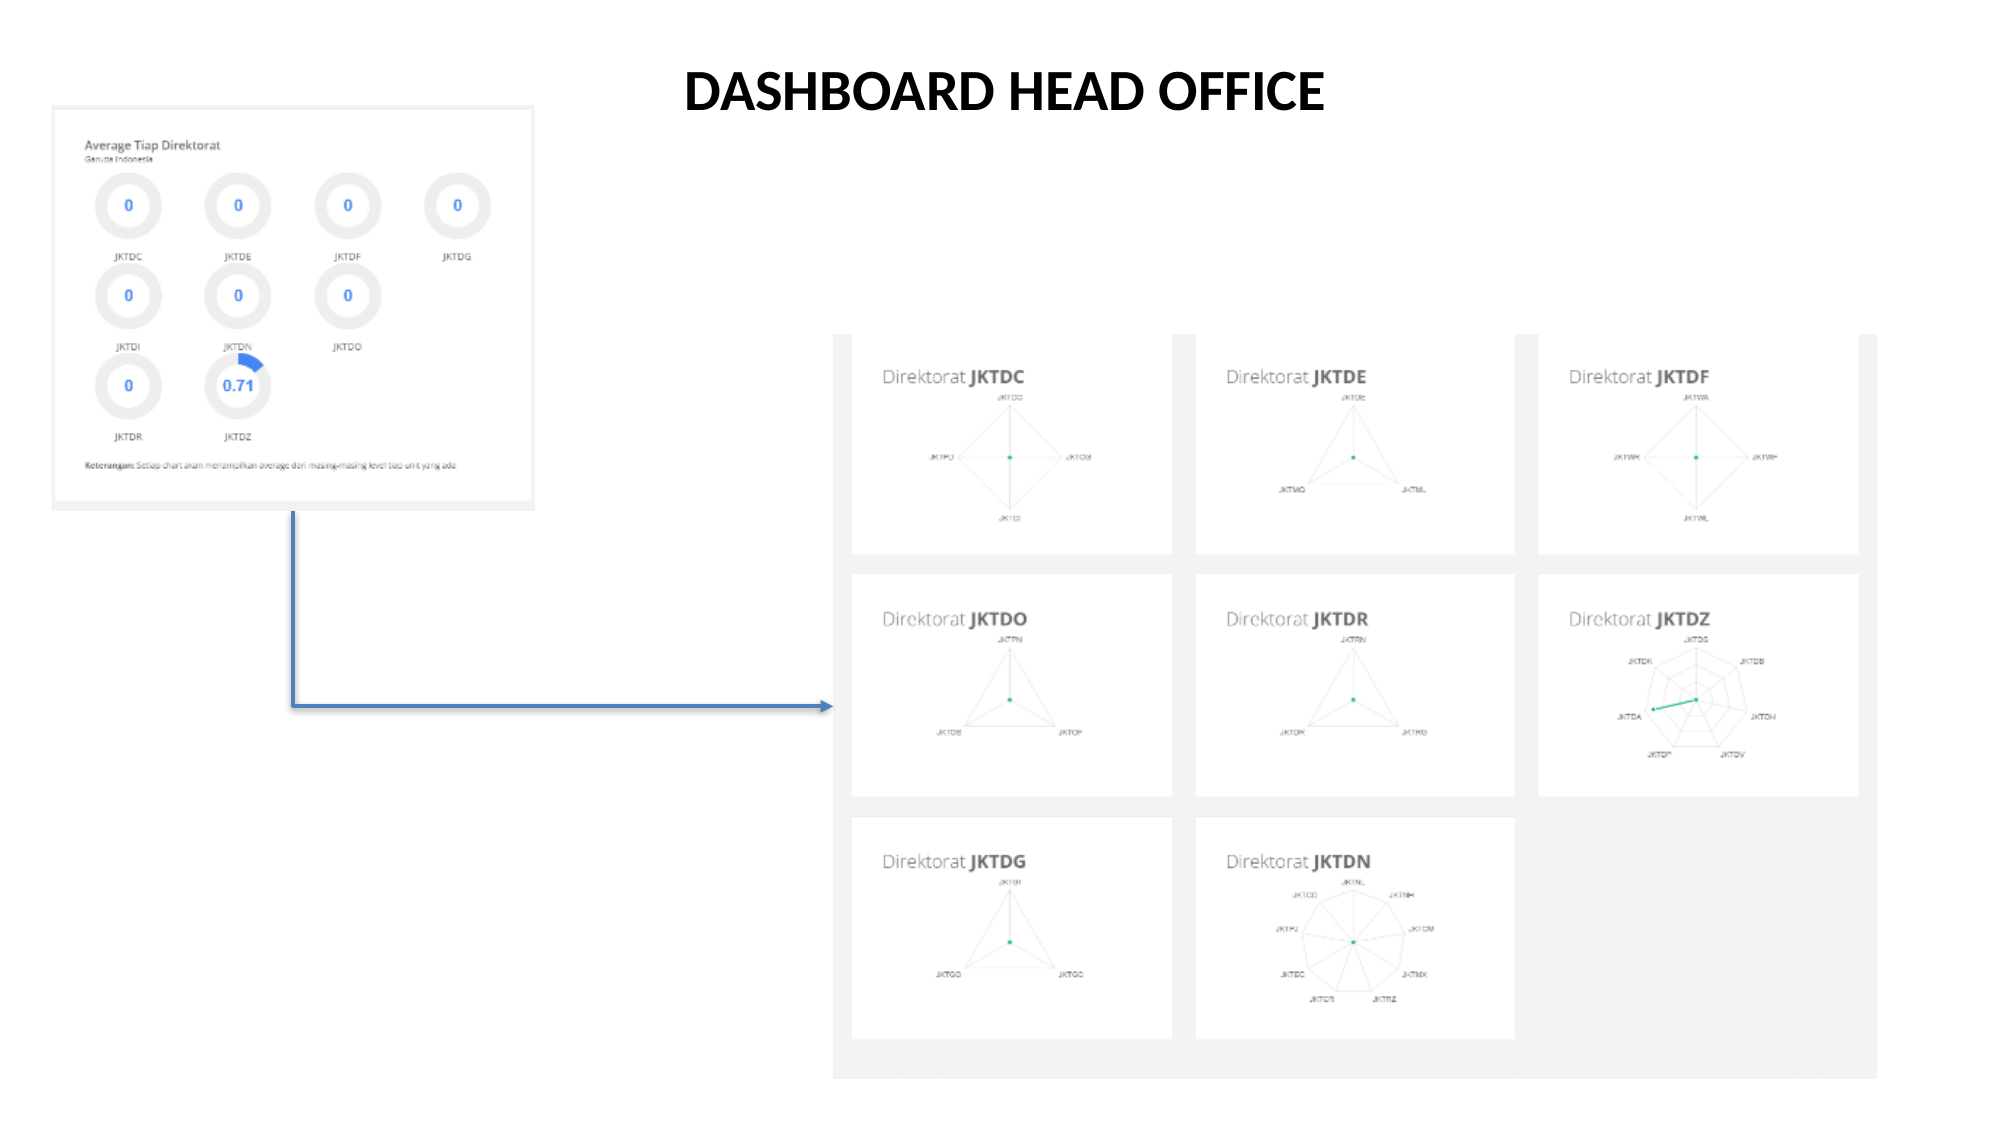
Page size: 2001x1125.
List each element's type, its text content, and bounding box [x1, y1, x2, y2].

picture [832, 333, 1878, 1079]
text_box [465, 338, 662, 879]
text_box DASHBOARD HEAD OFFICE [5, 44, 2000, 130]
picture [51, 105, 536, 511]
